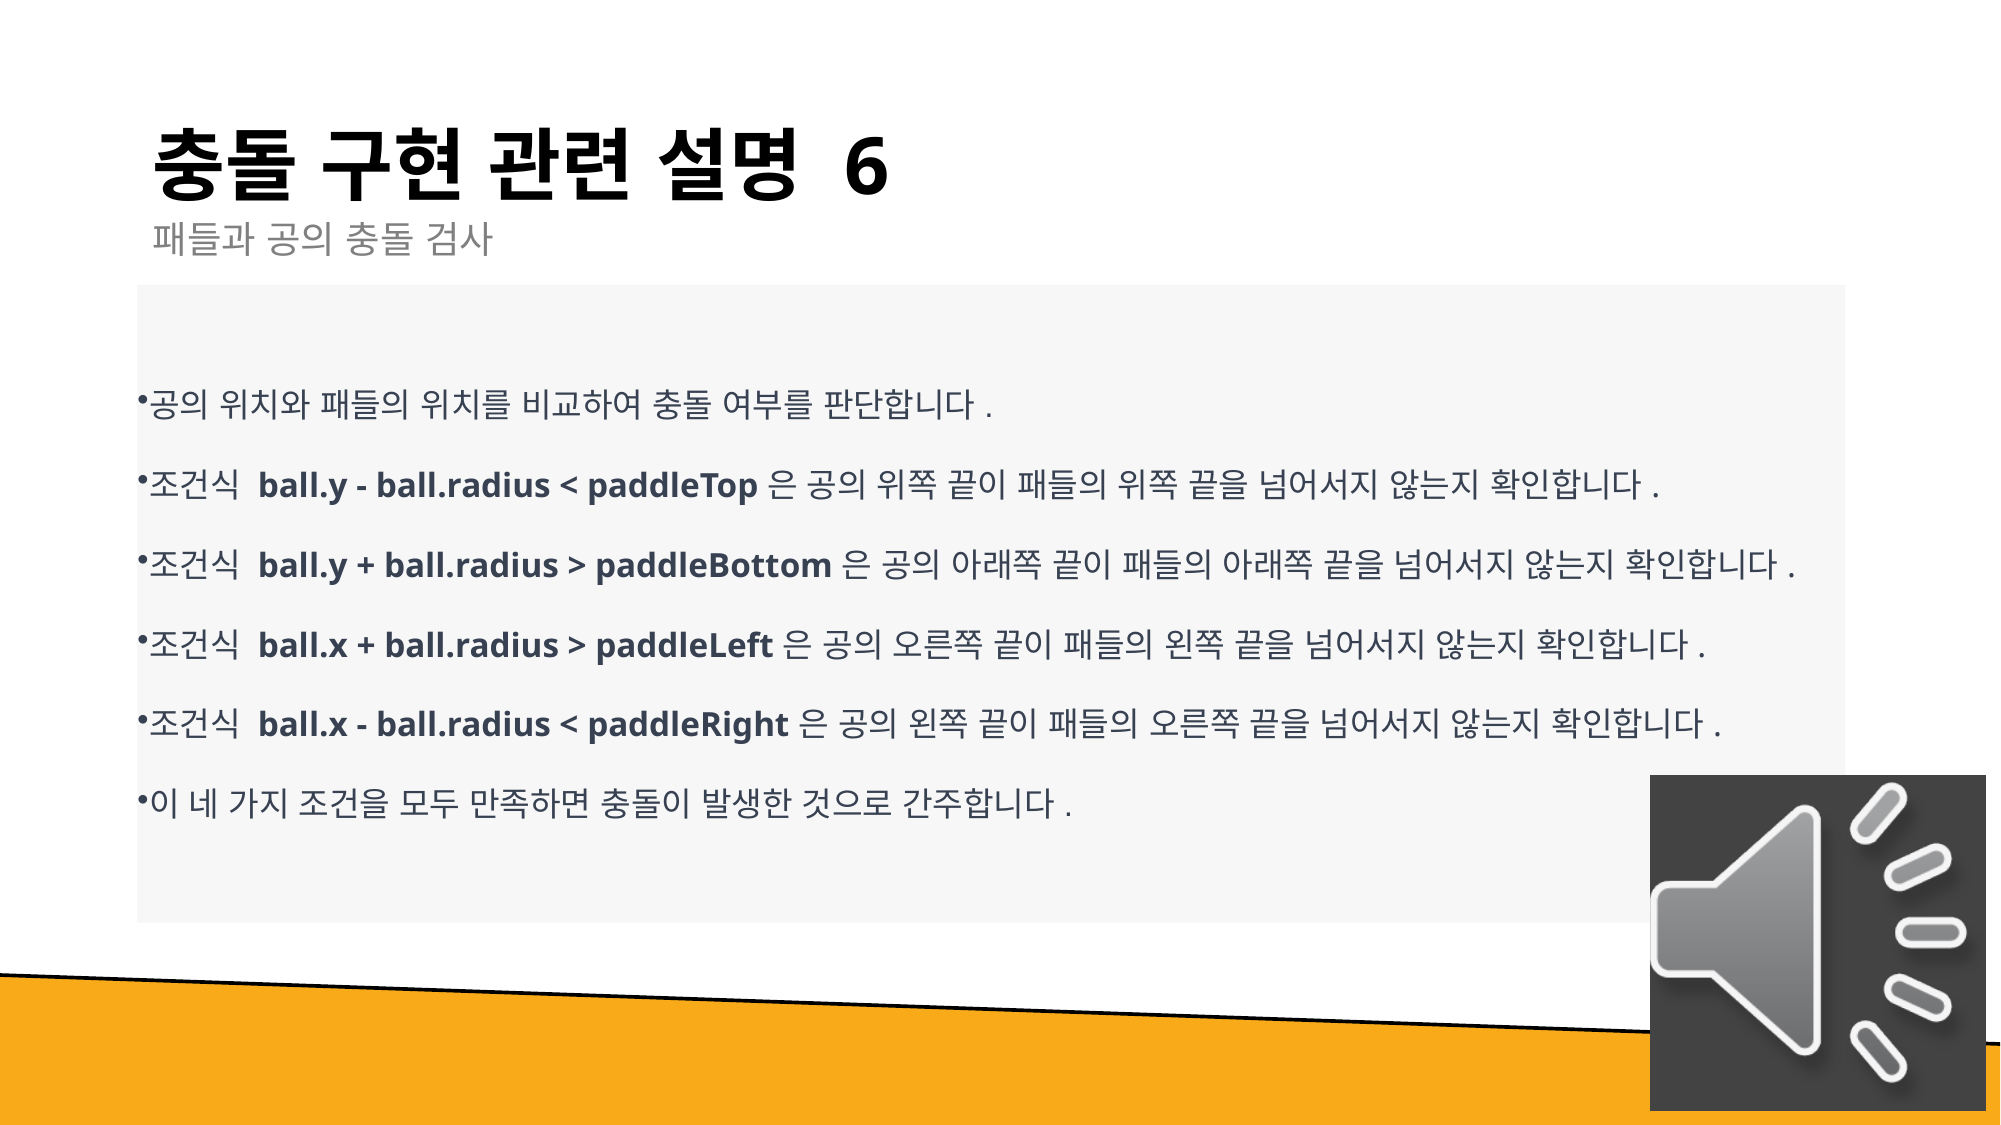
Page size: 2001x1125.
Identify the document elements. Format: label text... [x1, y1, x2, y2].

list 패들과 공의 충돌 검사 [137, 173, 813, 284]
list 공의 위치와 패들의 위치를 비교하여 충돌 여부를 판단합니다. 조건식 ball.y - ball.radius < paddleTop은 공의 위쪽 끝이 패들의 위쪽 끝을 넘어서지 않는지 확인합니다. 조건식 ball.y + ball.radius > paddleBottom은 공의 아래쪽 끝이 패들의 아래쪽 끝을 넘어서지 않는지 확인합니다. 조건식 ball.x + ball.radius > paddleLeft은 공의 오른쪽 끝이 패들의 왼쪽 끝을 넘어서지 않는지 확인합니다. 조건식 ball.x - ball.radius < paddleRight은 공의 왼쪽 끝이 패들의 오른쪽 끝을 넘어서지 않는지 확인합니다. 이 네 가지 조건을 모두 만족하면 충돌이 발생한 것으로 간주합니다. [137, 284, 1846, 923]
title 충돌 구현 관련 설명 6 [137, 59, 1863, 278]
picture [1648, 773, 1987, 1112]
